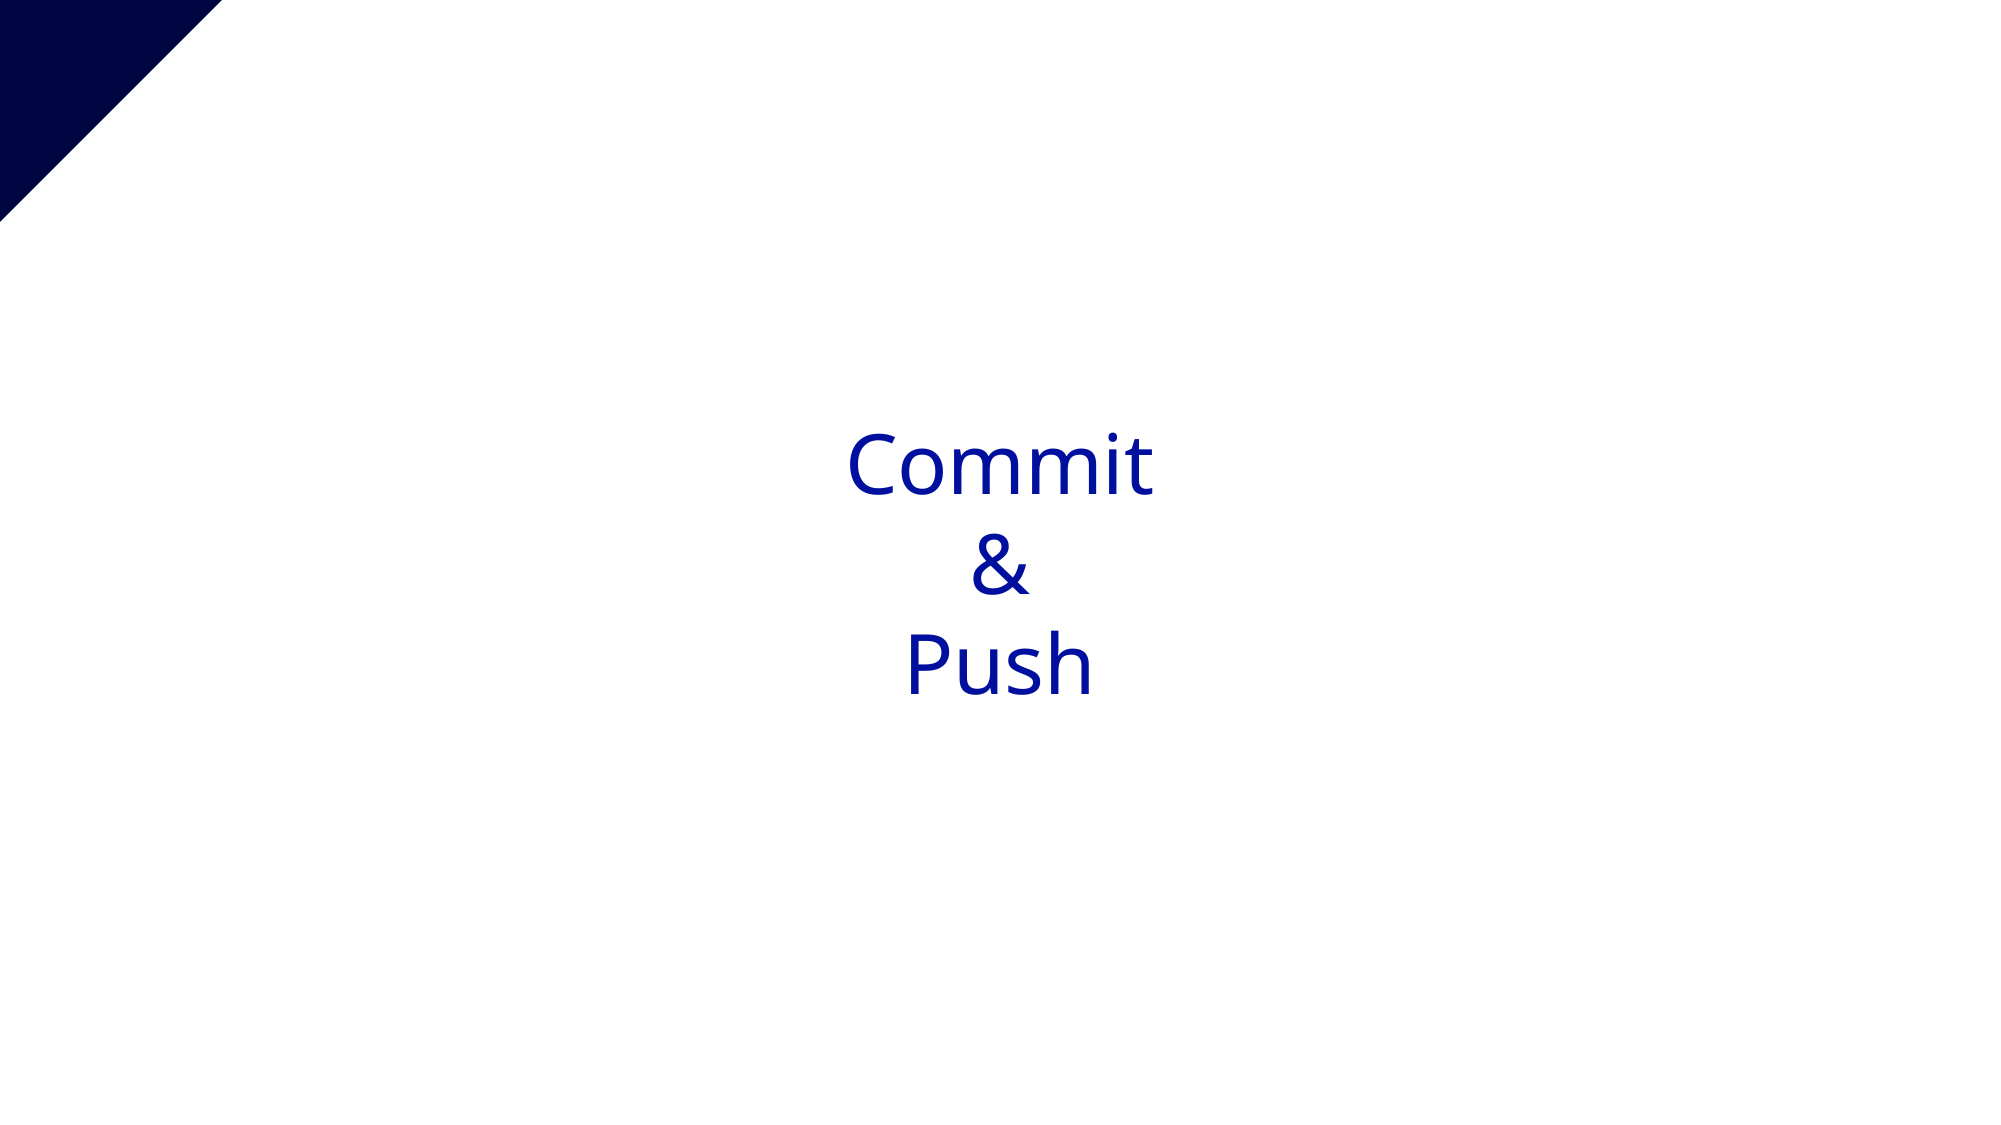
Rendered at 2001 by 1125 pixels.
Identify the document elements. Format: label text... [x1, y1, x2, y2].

text_box [0, 0, 224, 224]
text_box Commit & Push [245, 403, 1754, 719]
